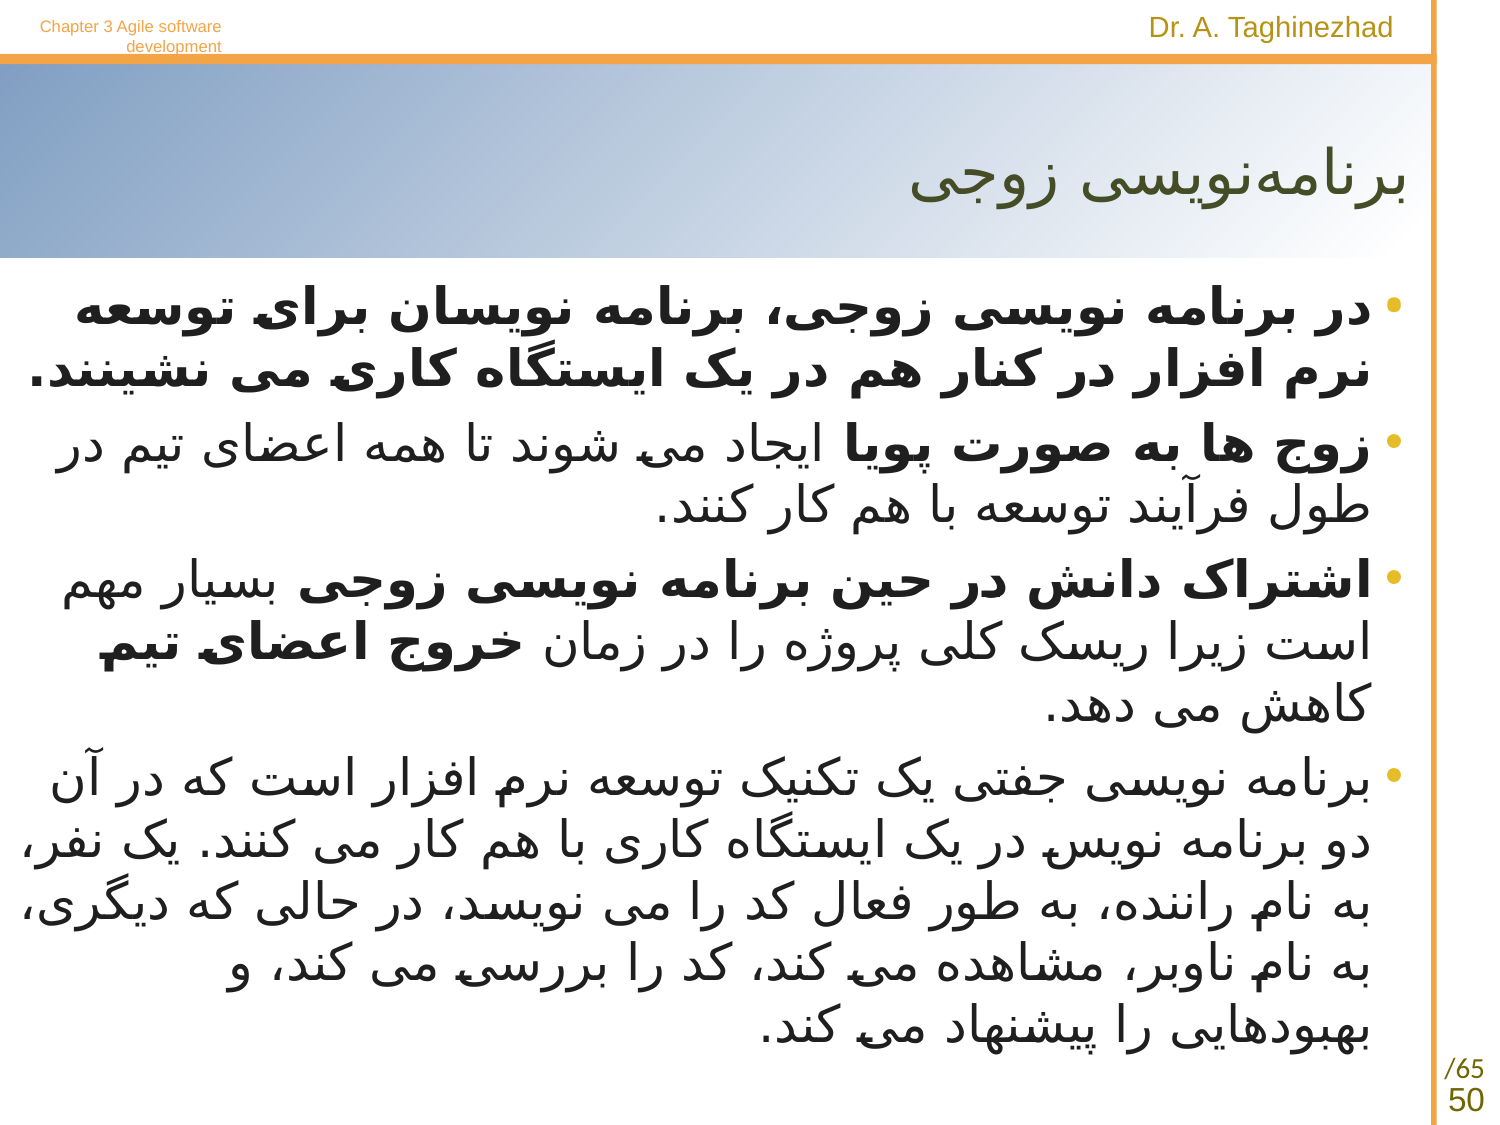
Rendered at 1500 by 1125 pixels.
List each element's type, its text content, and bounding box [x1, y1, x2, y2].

title برنامه‌نویسی زوجی [0, 105, 1425, 234]
footer Chapter 3 Agile software development [0, 8, 237, 84]
list در برنامه نویسی زوجی، برنامه نویسان برای توسعه نرم افزار در کنار هم در یک ایستگاه کاری می نشینند. زوج ها به صورت پویا ایجاد می شوند تا همه اعضای تیم در طول فرآیند توسعه با هم کار کنند. اشتراک دانش در حین برنامه نویسی زوجی بسیار مهم است زیرا ریسک کلی پروژه را در زمان خروج اعضای تیم کاهش می دهد. برنامه نویسی جفتی یک تکنیک توسعه نرم افزار است که در آن دو برنامه نویس در یک ایستگاه کاری با هم کار می کنند. یک نفر، به نام راننده، به طور فعال کد را می نویسد، در حالی که دیگری، به نام ناوبر، مشاهده می کند، کد را بررسی می کند، و بهبودهایی را پیشنهاد می کند. [0, 265, 1425, 1079]
slide_number 50 [1413, 1023, 1500, 1125]
